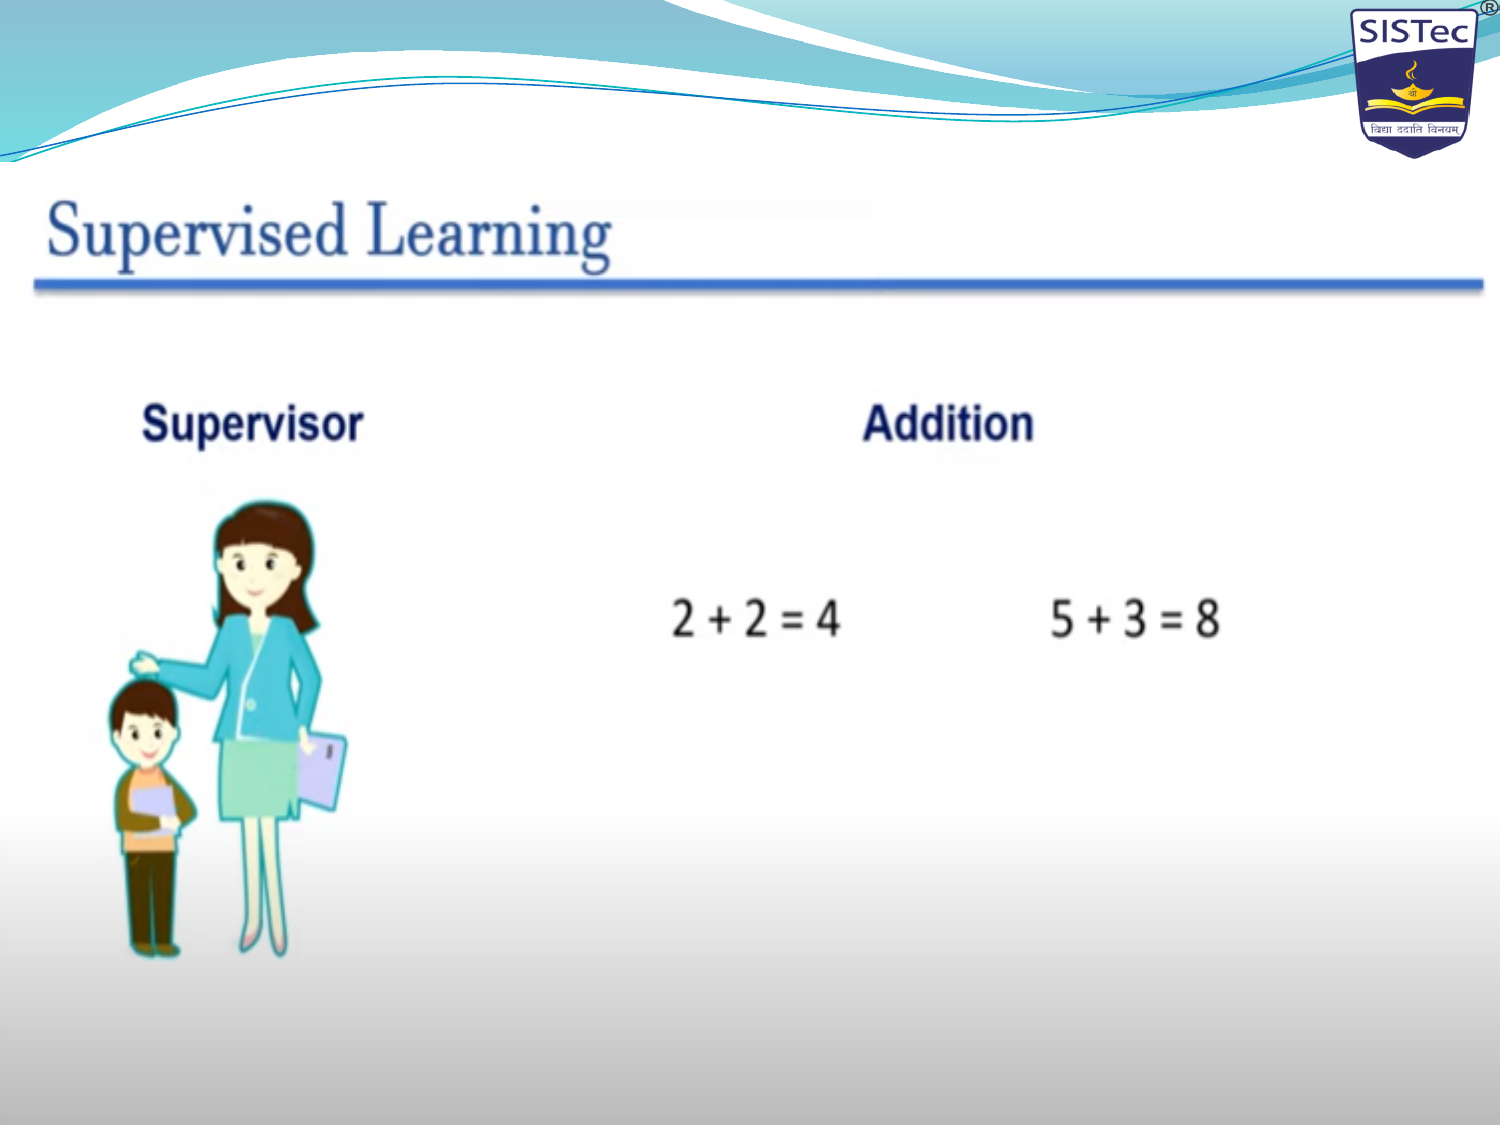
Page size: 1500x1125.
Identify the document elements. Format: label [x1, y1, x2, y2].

picture [0, 162, 1500, 1125]
picture [1349, 0, 1500, 159]
